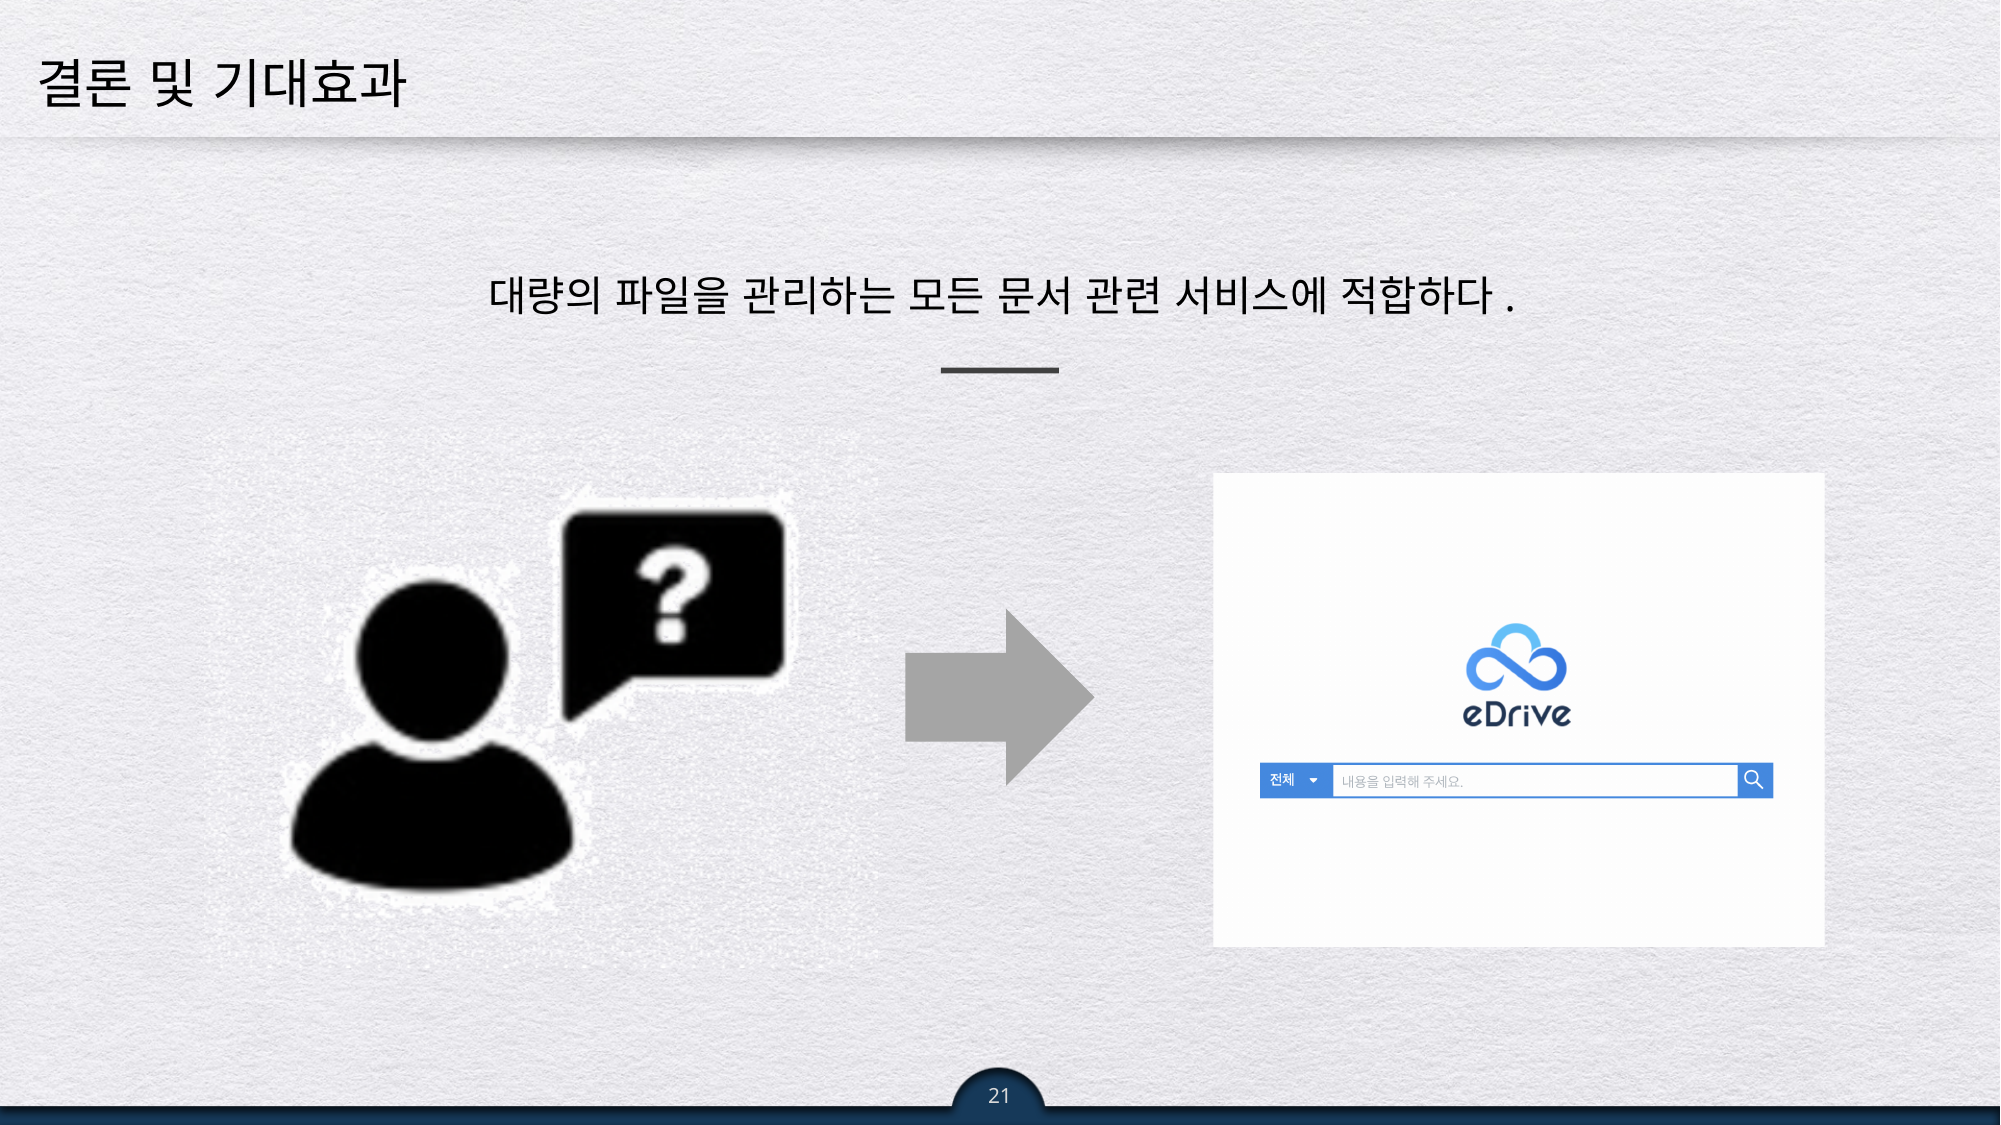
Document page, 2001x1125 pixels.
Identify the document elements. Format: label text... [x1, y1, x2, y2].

text_box 대량의 파일을 관리하는 모든 문서 관련 서비스에 적합하다. [473, 212, 1531, 328]
text_box [904, 606, 1097, 789]
picture [0, 0, 2000, 1125]
title 결론 및 기대효과 [21, 26, 1747, 180]
